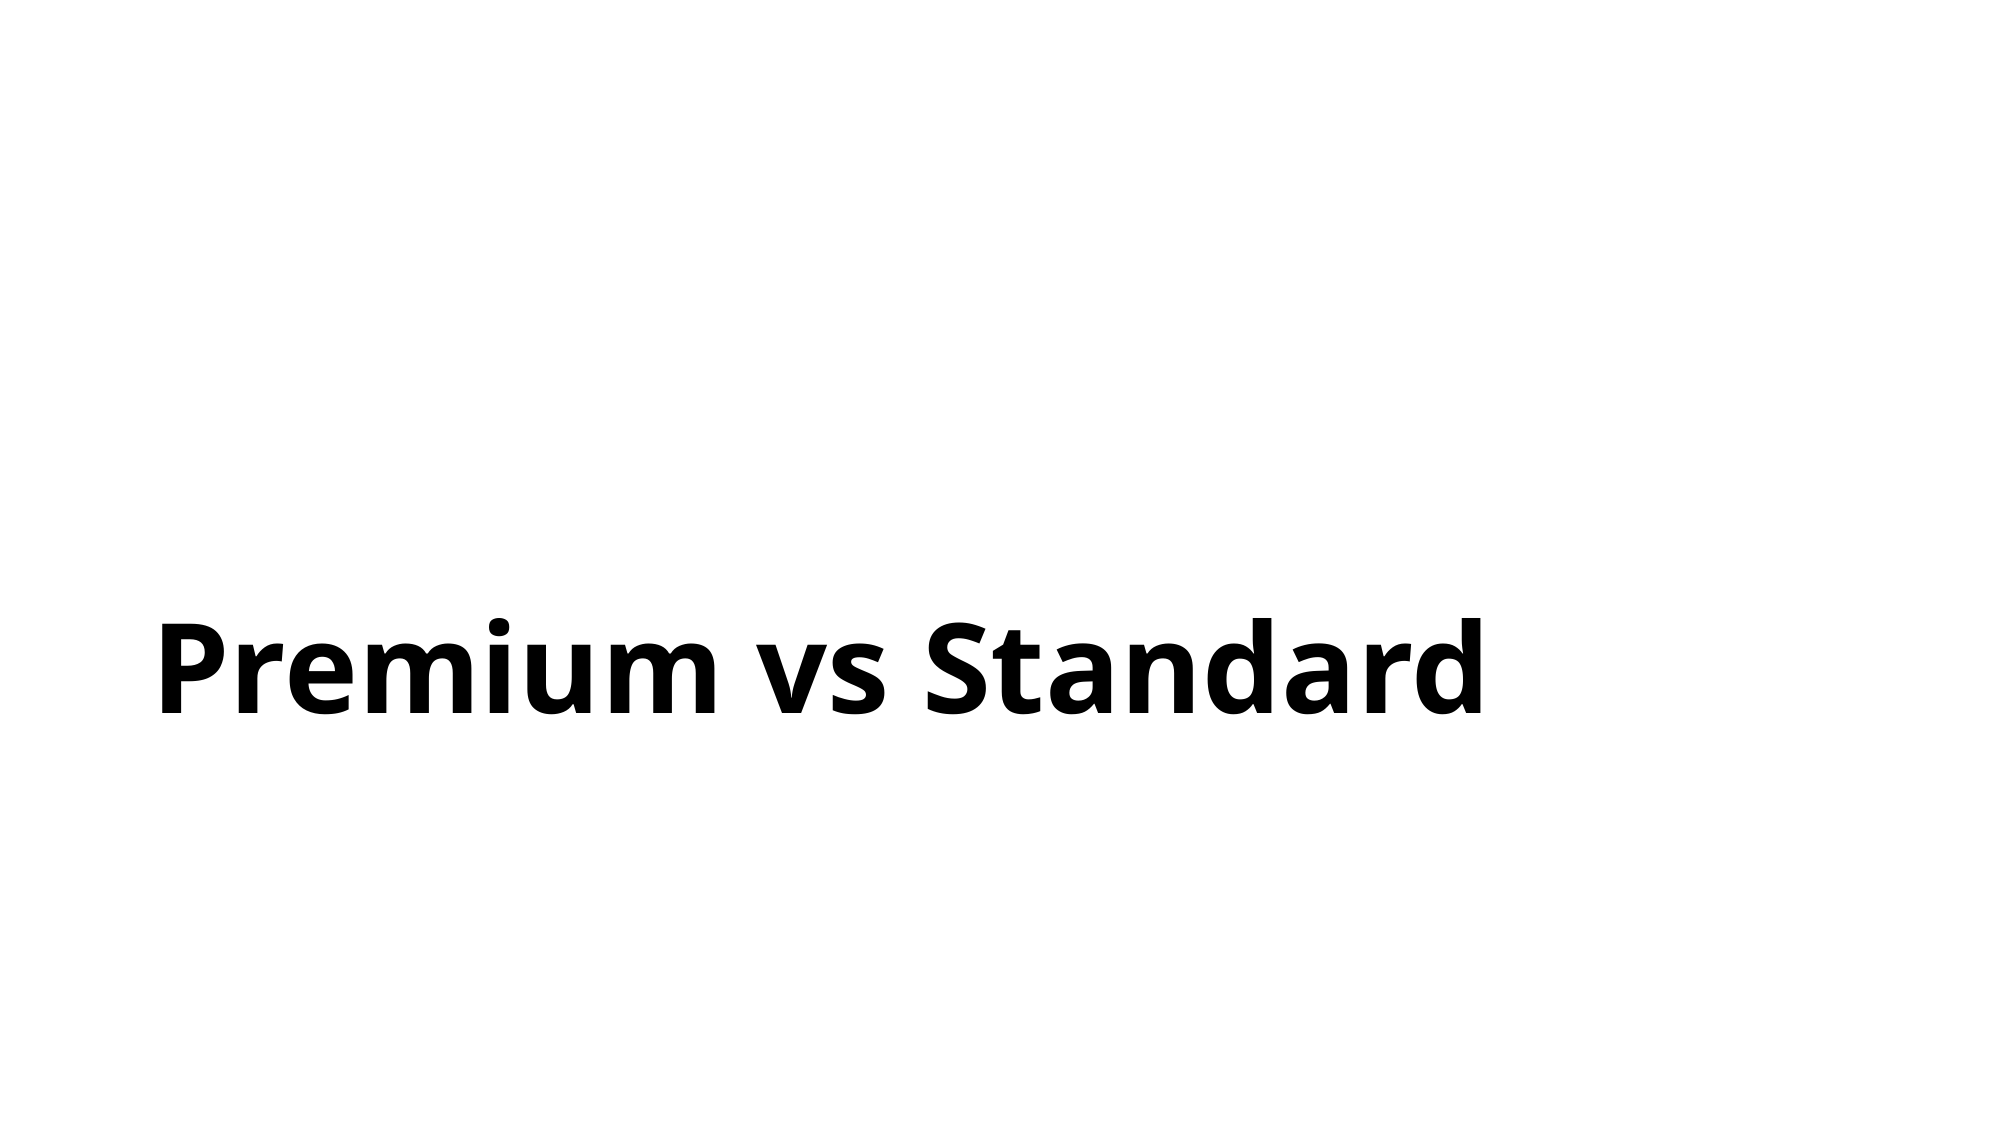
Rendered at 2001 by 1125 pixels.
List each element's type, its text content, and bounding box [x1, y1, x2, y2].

title Premium vs Standard [136, 280, 1862, 749]
